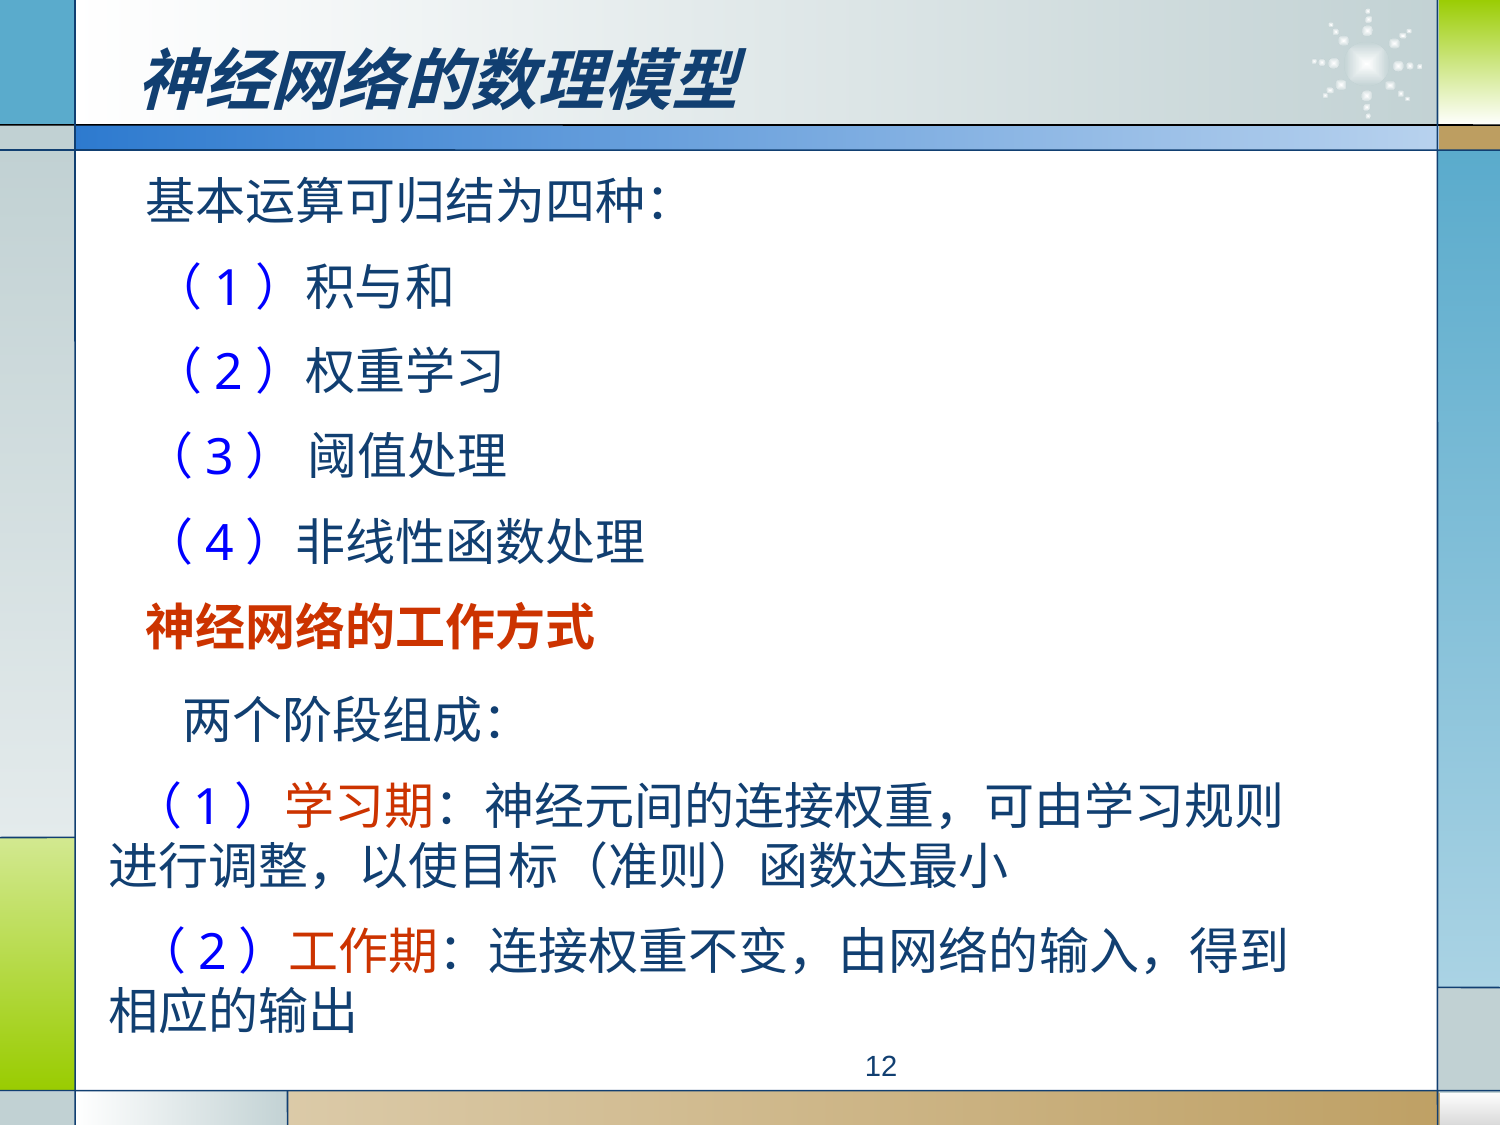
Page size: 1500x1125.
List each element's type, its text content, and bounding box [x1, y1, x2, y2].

list 基本运算可归结为四种： （1）积与和 （2）权重学习 （3） 阈值处理 （4）非线性函数处理 神经网络的工作方式 两个阶段组成： （1）学习期：神经元间的连接权重，可由学习规则进行调整，以使目标（准则）函数达最小 （2）工作期：连接权重不变，由网络的输入，得到相应的输出 [37, 162, 1338, 1051]
title 神经网络的数理模型 [87, 0, 1363, 151]
slide_number 12 [562, 1039, 913, 1081]
